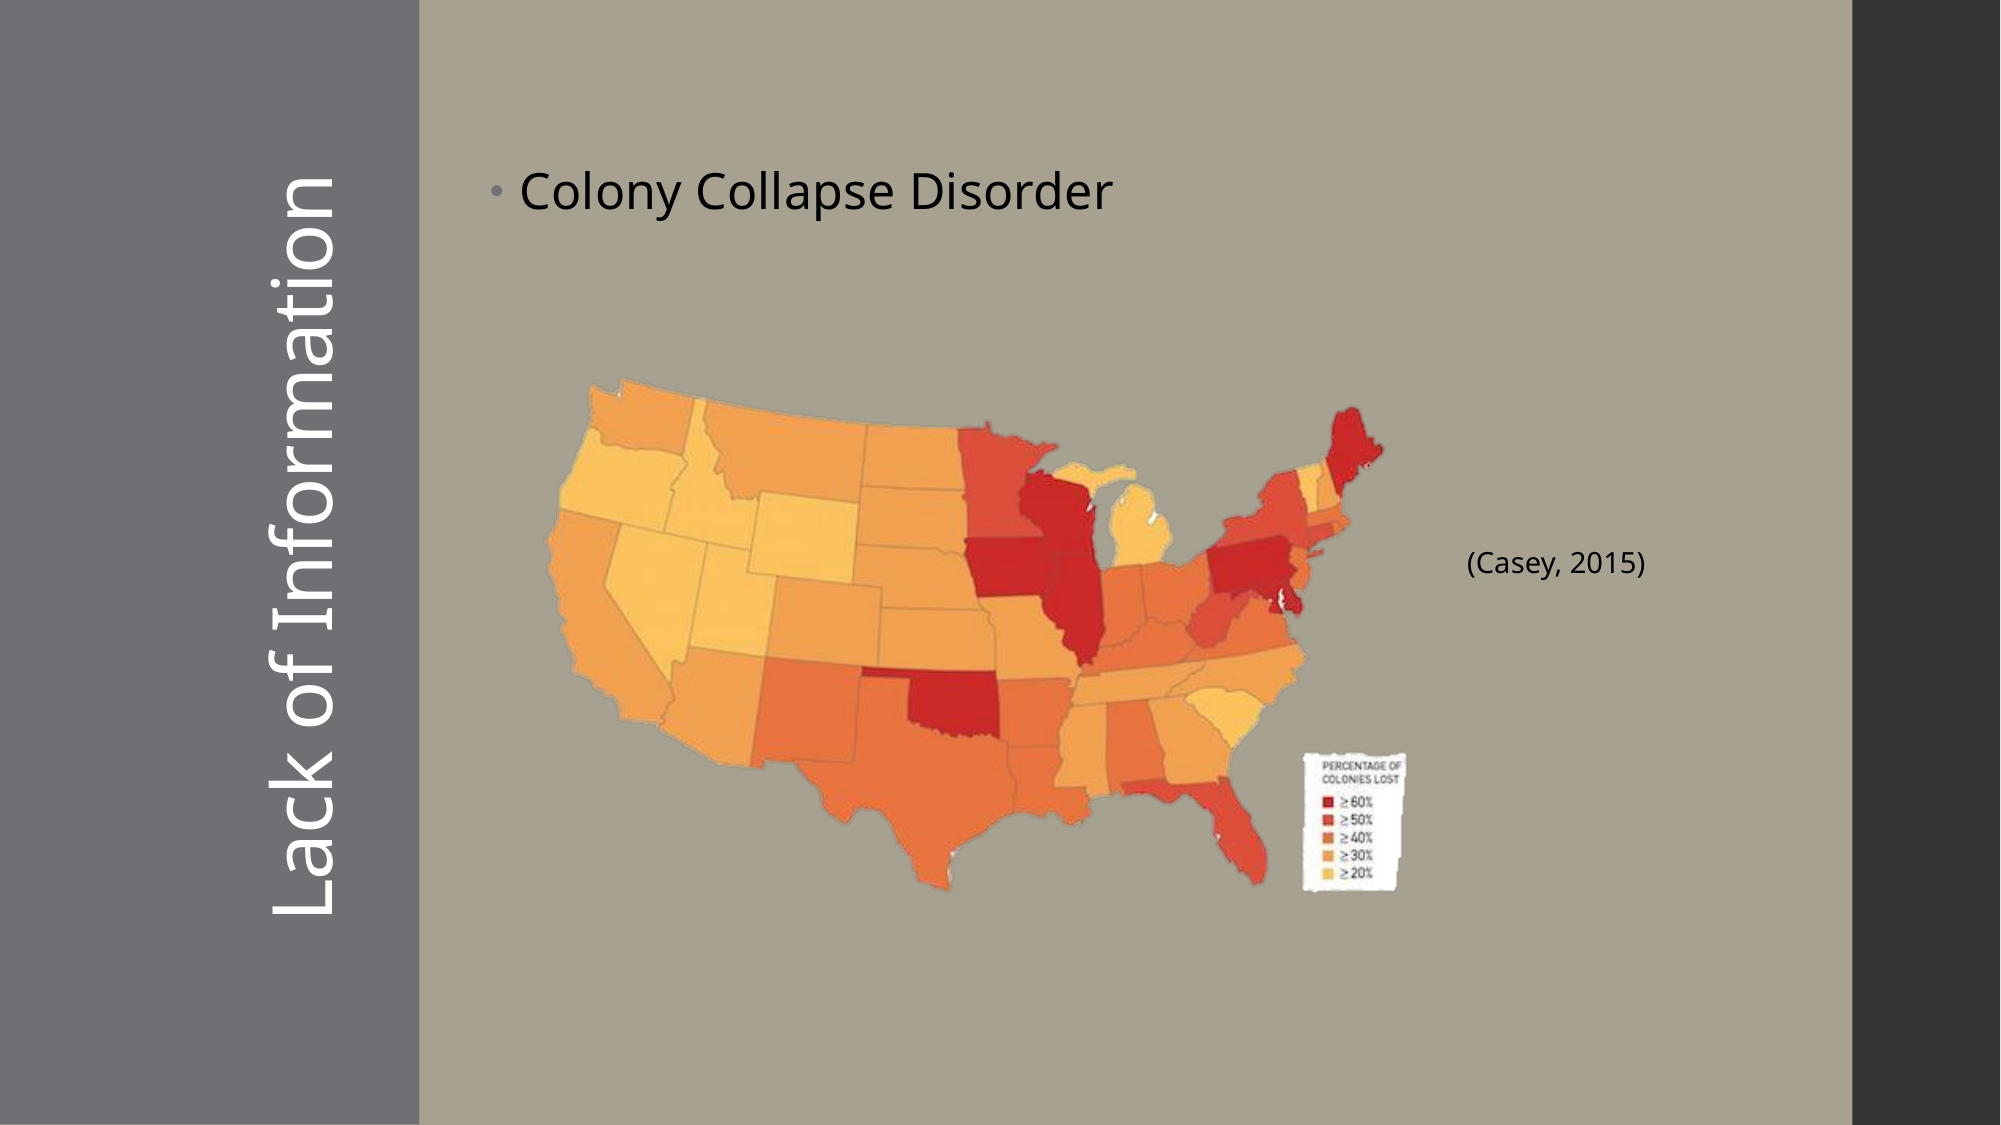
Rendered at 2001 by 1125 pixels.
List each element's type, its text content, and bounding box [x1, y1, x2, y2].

text_box [420, 0, 1851, 1125]
list Colony Collapse Disorder [474, 156, 1569, 1011]
picture [491, 261, 1470, 1015]
title Lack of Information [37, 158, 358, 988]
text_box (Casey, 2015) [1475, 536, 1882, 587]
text_box [0, 0, 420, 1125]
text_box [1851, 0, 2000, 1125]
